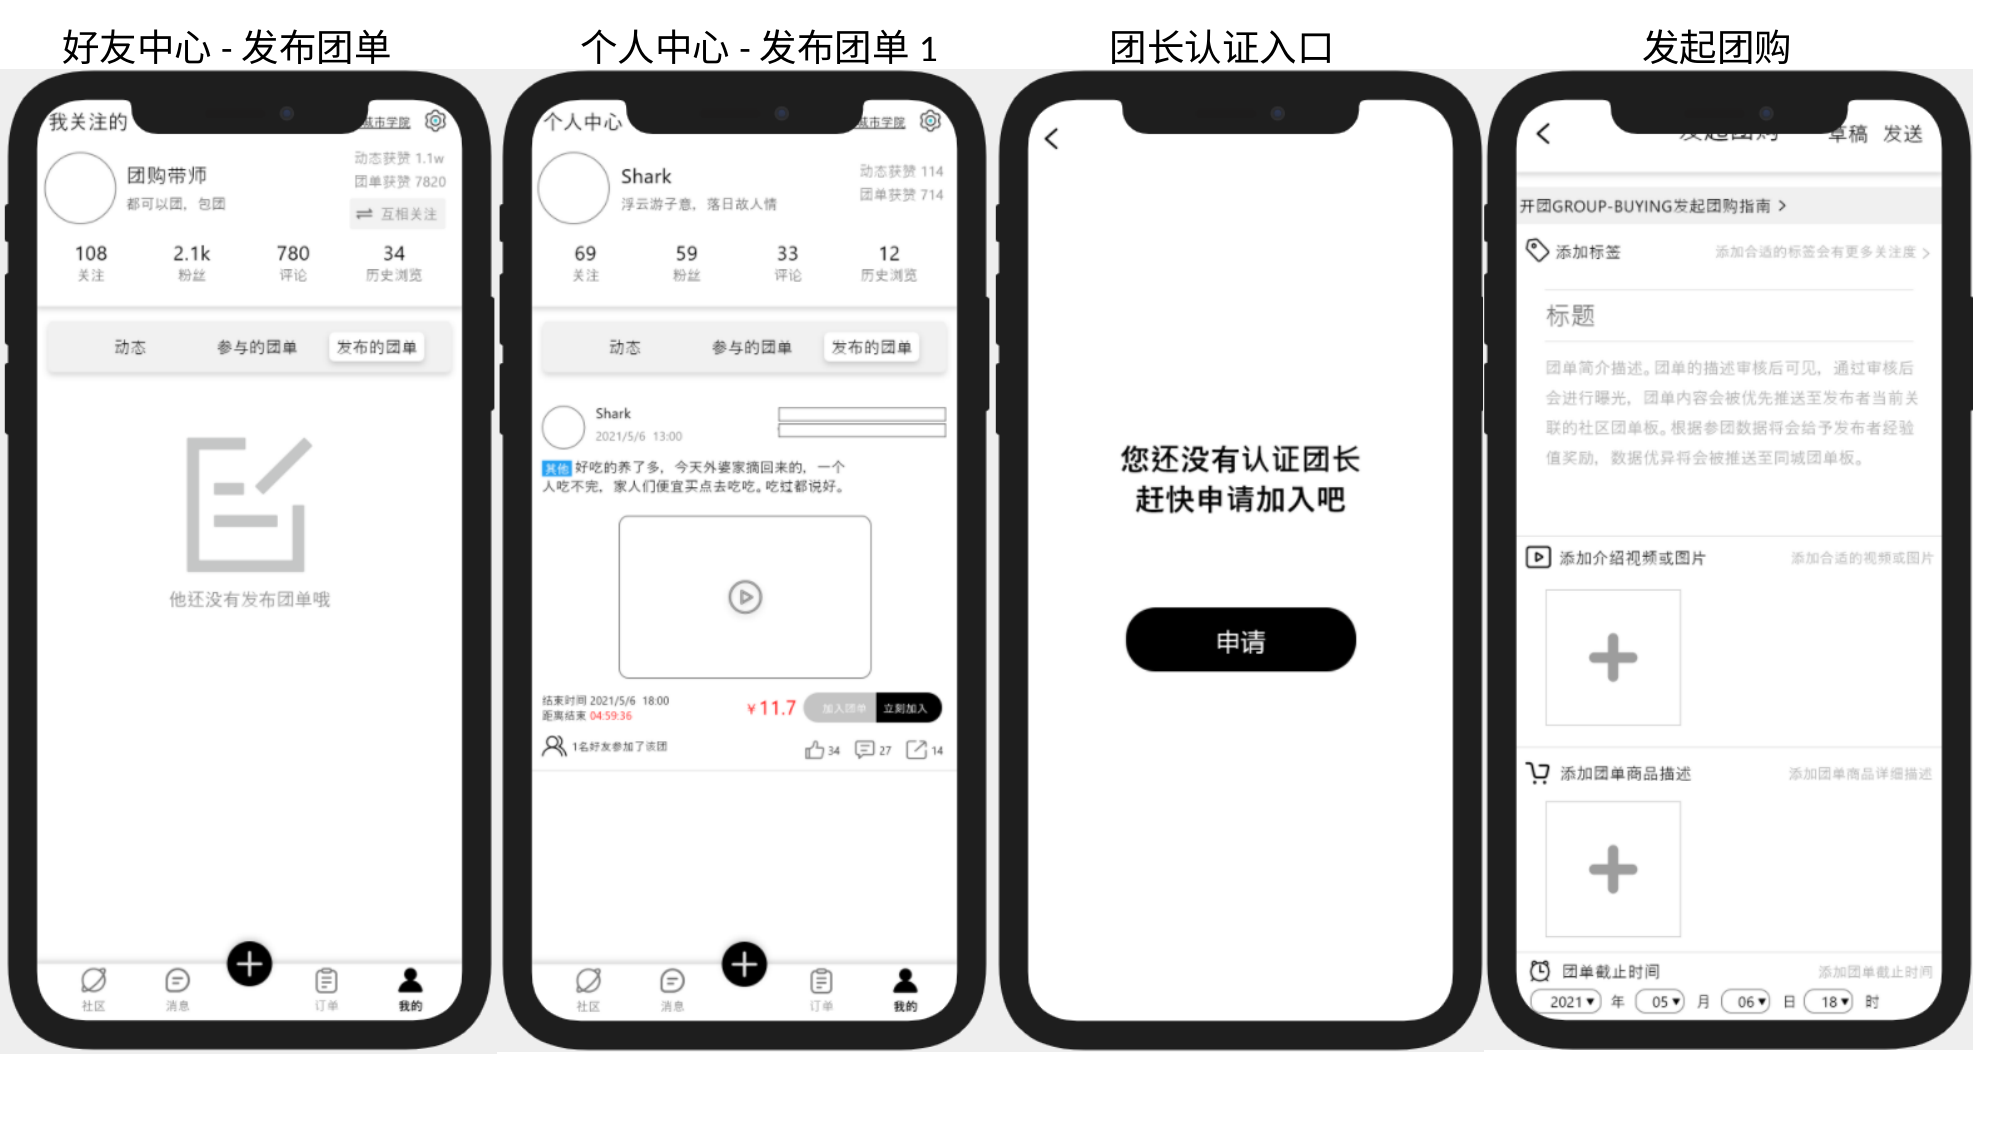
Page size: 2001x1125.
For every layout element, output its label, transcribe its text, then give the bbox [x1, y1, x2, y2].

text_box 发起团购 [1481, 16, 1954, 69]
text_box 好友中心-发布团单1 [39, 16, 423, 69]
text_box 个人中心-发布团单1 [546, 16, 972, 69]
picture [0, 69, 1973, 1054]
text_box 团长认证入口 [1029, 16, 1415, 69]
